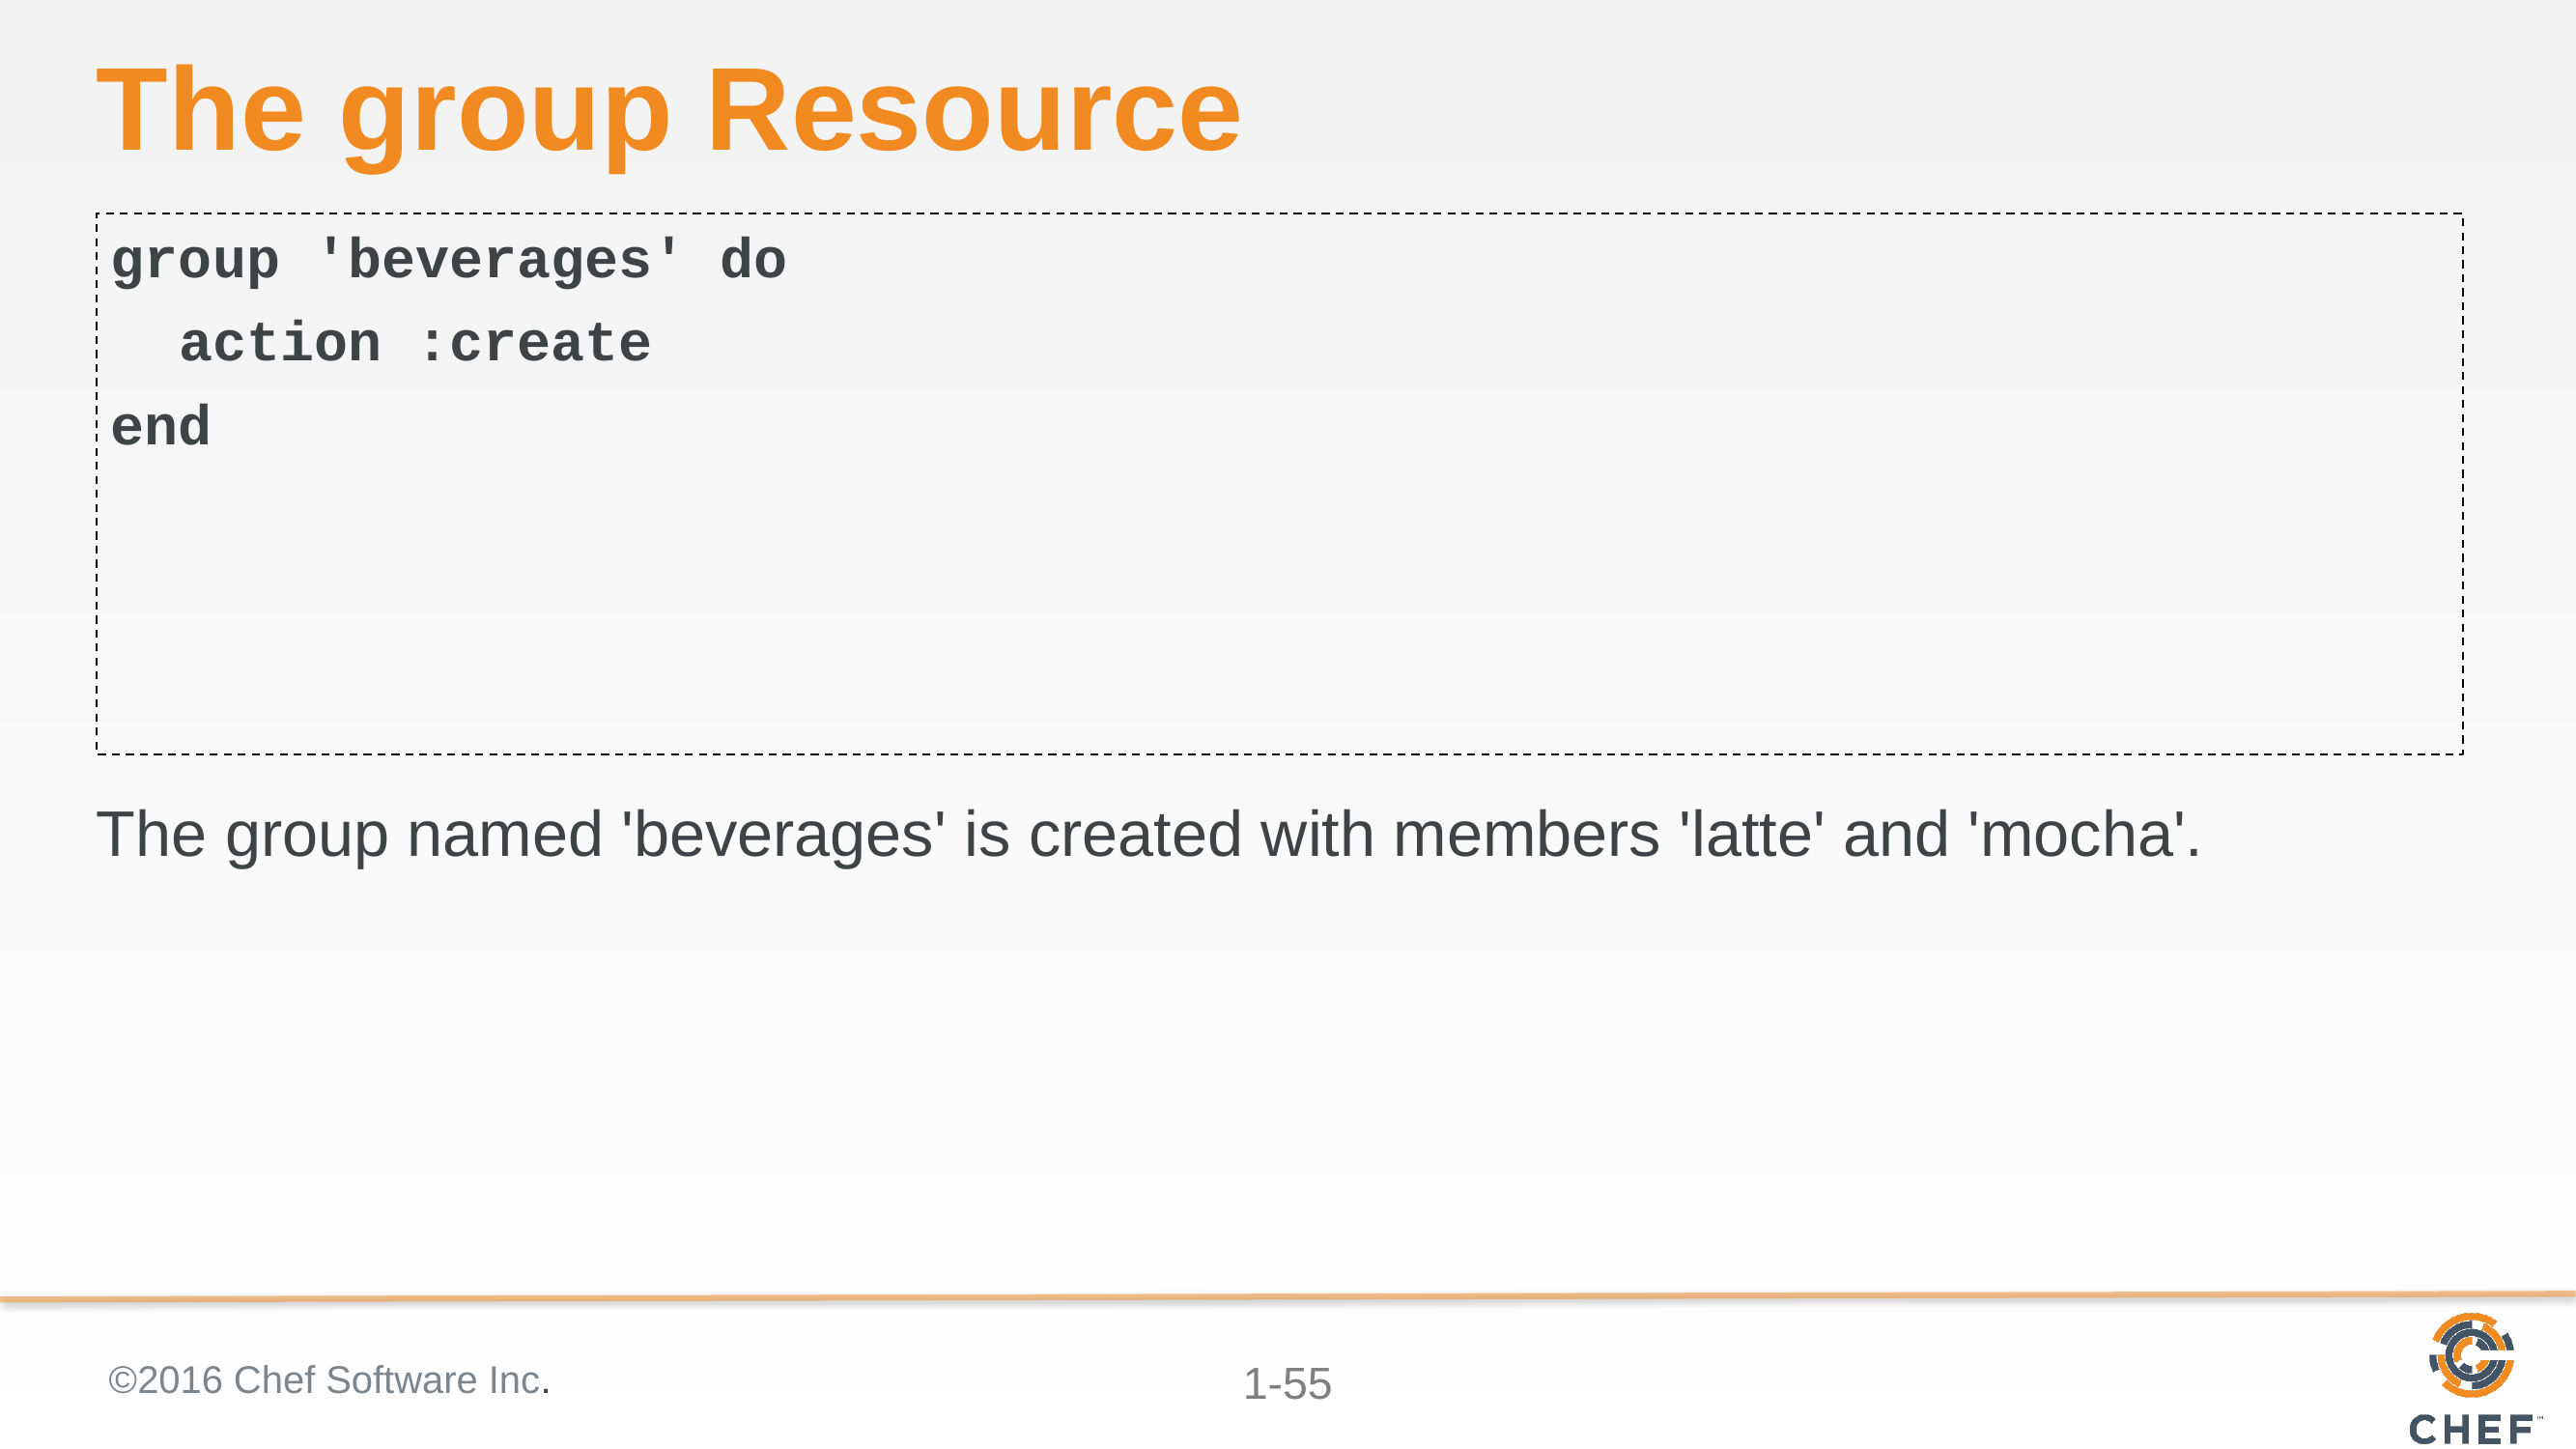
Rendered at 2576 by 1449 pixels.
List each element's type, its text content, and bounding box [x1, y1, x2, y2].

title The group Resource [96, 48, 2463, 180]
list group 'beverages' do action :create end [96, 213, 2464, 755]
picture [2399, 1297, 2551, 1449]
list The group named 'beverages' is created with members 'latte' and 'mocha'. [97, 792, 2463, 1269]
